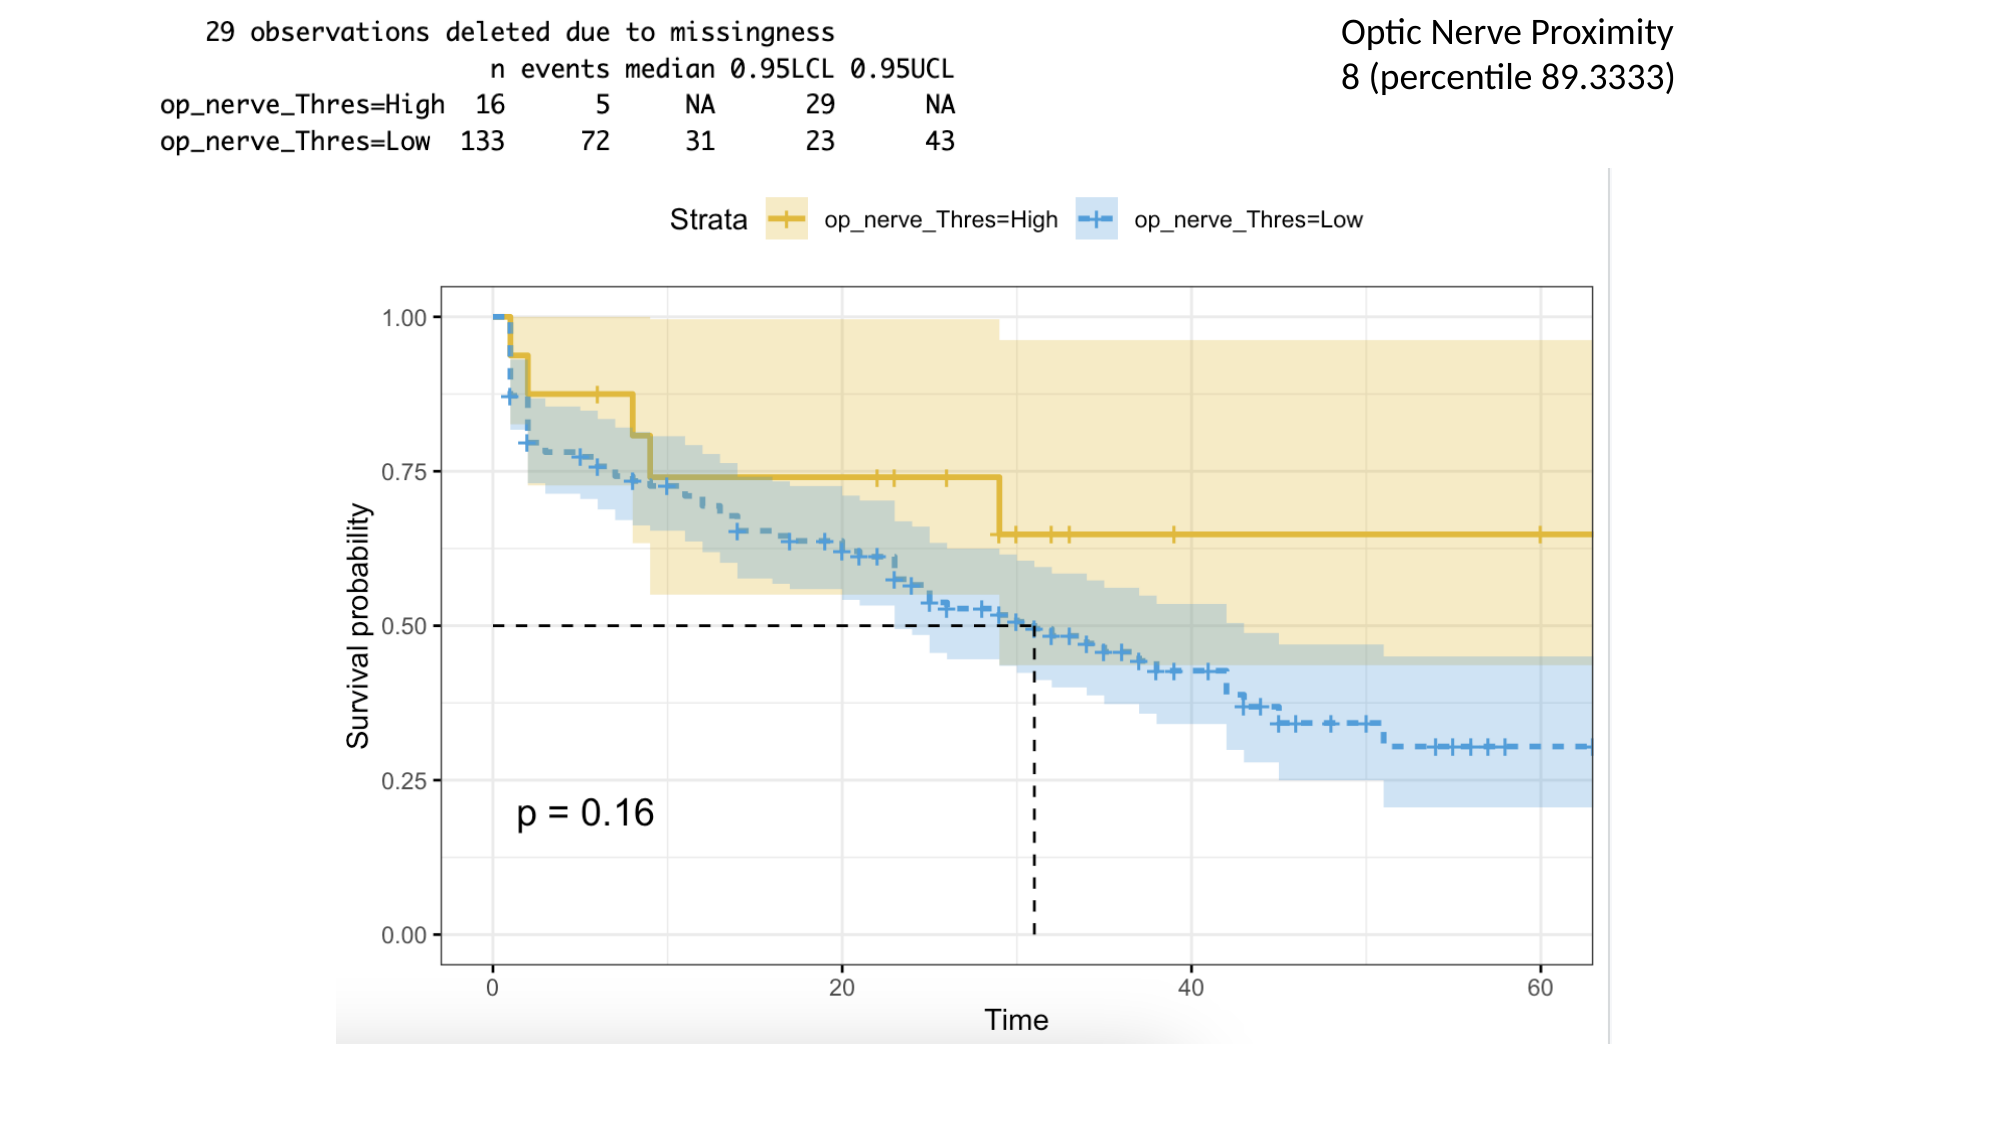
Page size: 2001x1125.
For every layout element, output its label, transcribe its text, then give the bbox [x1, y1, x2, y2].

picture [154, 0, 1612, 1044]
text_box Optic Nerve Proximity 8 (percentile 89.3333) [1326, 0, 1915, 105]
